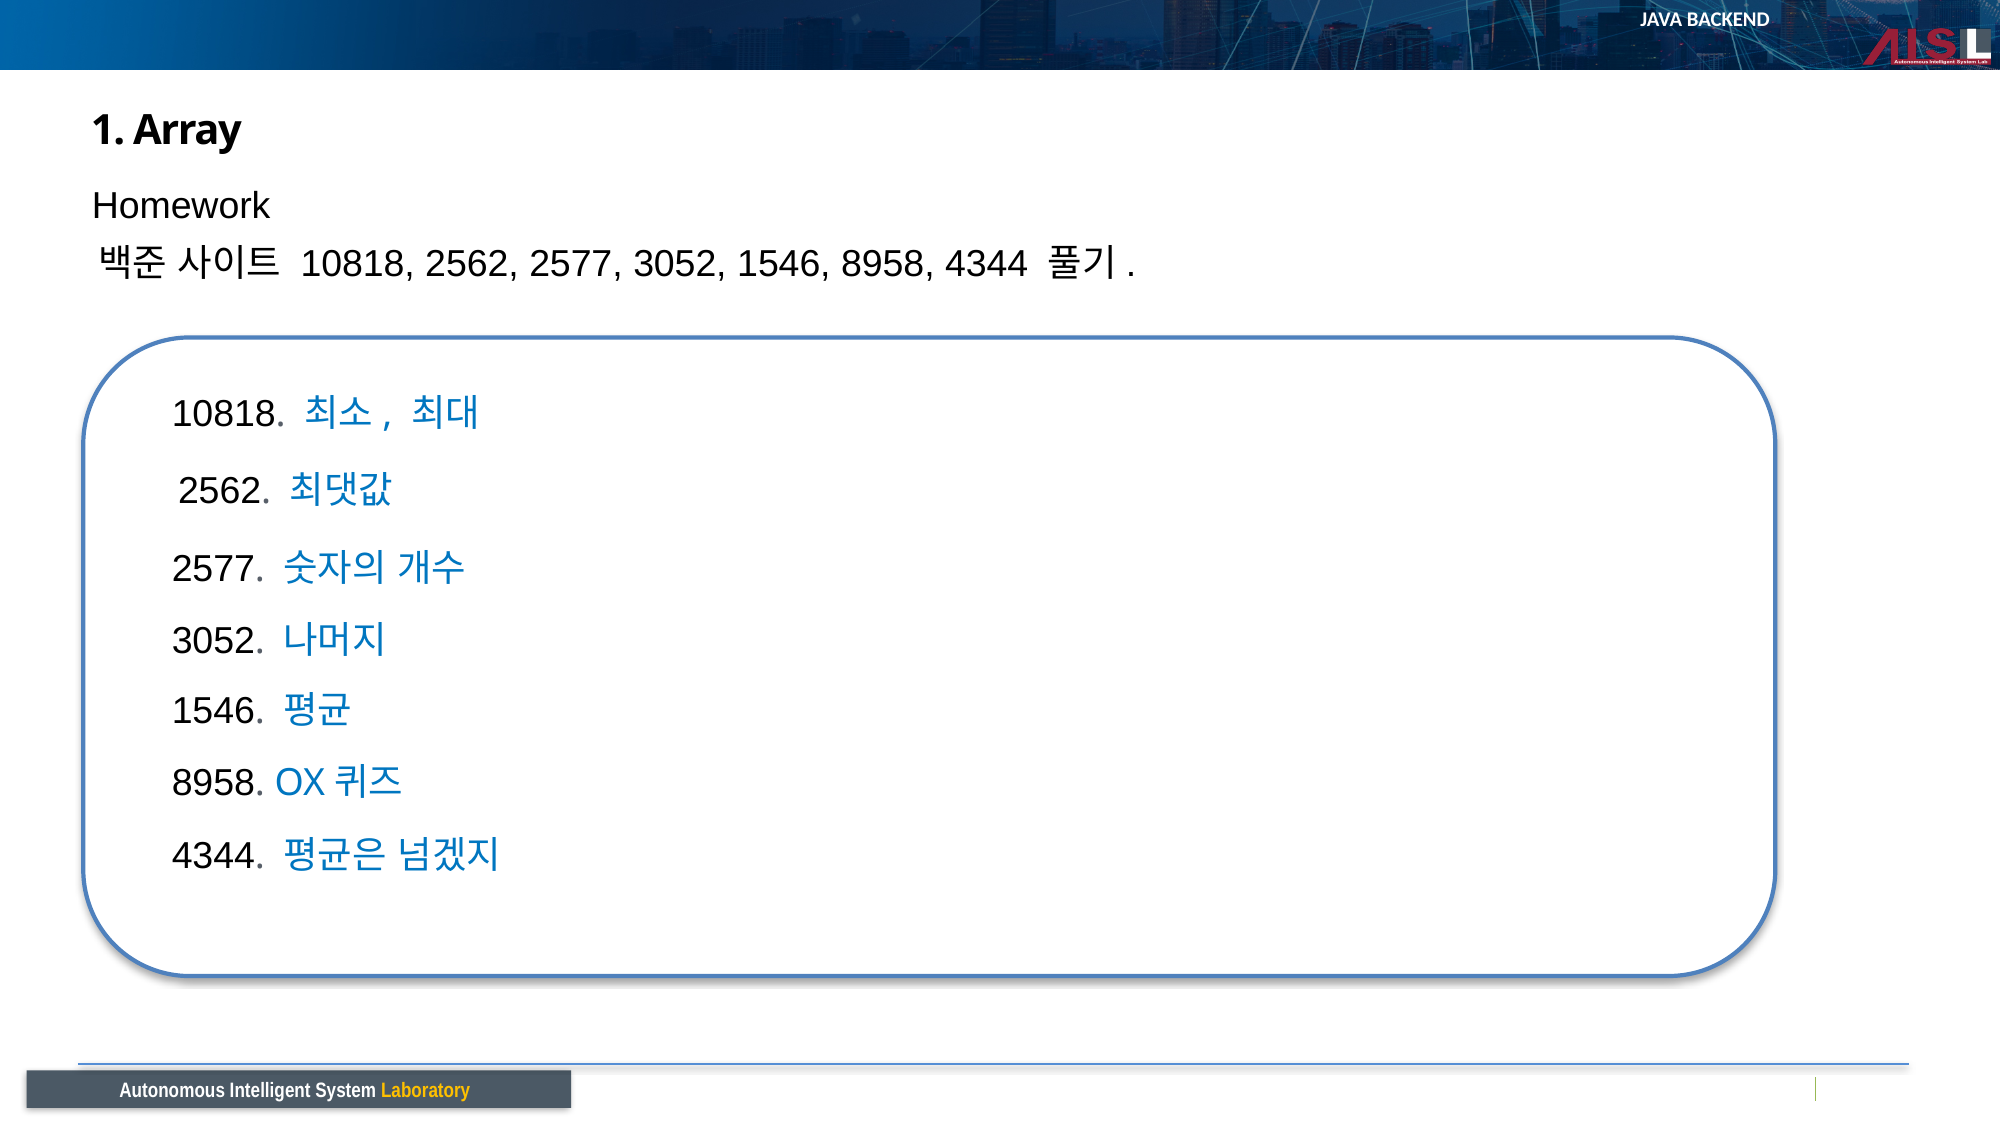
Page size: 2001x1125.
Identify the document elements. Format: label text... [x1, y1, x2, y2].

text_box Homework [84, 173, 279, 231]
text_box 2577. 숫자의 개수 [157, 536, 1264, 597]
text_box 1546. 평균 [157, 678, 1264, 738]
text_box 2562. 최댓값 [163, 459, 1270, 519]
text_box 8958. OX퀴즈 [157, 750, 1264, 811]
picture [0, 0, 2000, 70]
text_box 4344. 평균은 넘겠지 [157, 823, 1264, 883]
text_box [83, 337, 1776, 977]
title 1. Array [82, 78, 1884, 177]
text_box 10818. 최소, 최대 [157, 381, 1264, 442]
text_box 백준 사이트 10818, 2562, 2577, 3052, 1546, 8958, 4344 풀기. [83, 231, 1866, 292]
text_box 3052. 나머지 [157, 608, 1264, 669]
